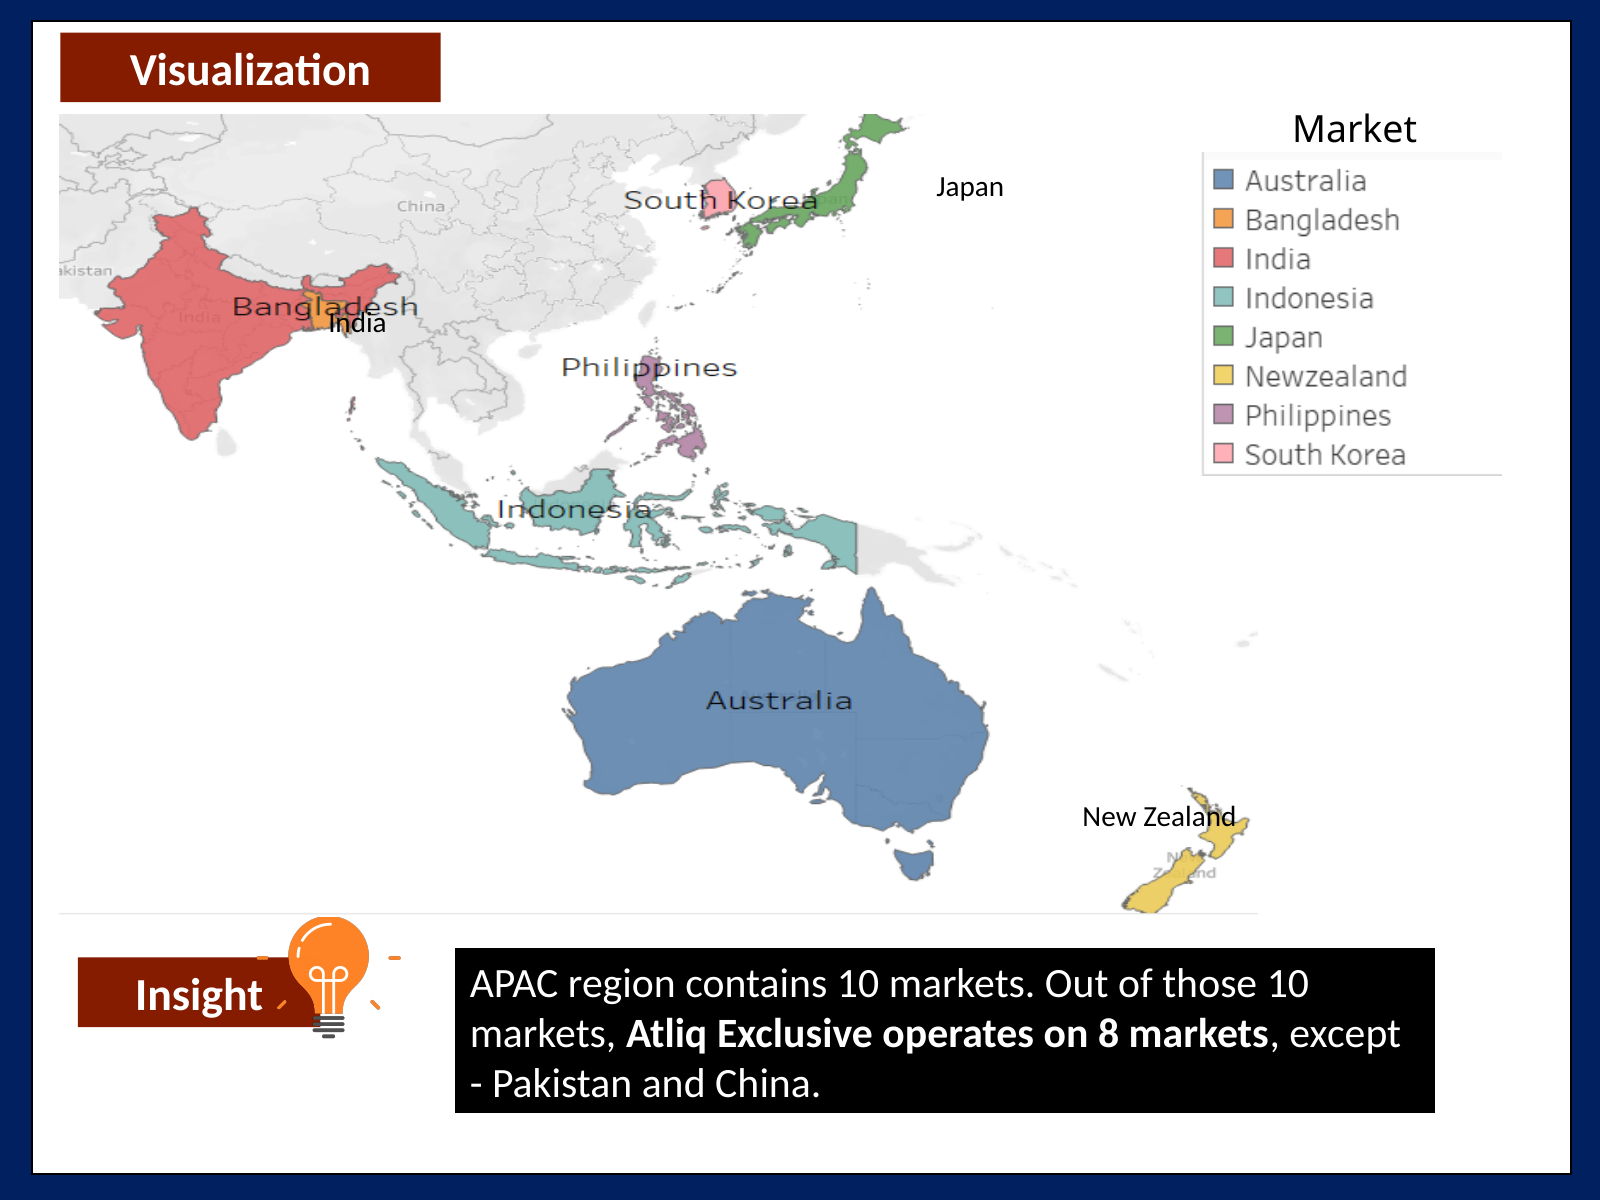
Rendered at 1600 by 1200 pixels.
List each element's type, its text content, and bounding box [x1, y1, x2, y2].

text_box [31, 20, 1572, 1175]
picture [59, 114, 1502, 1070]
text_box Insight [77, 957, 216, 1028]
text_box Market [1256, 108, 1453, 147]
text_box Visualization [60, 32, 441, 103]
text_box APAC region contains 10 markets. Out of those 10 markets, Atliq Exclusive operates on 8 markets, except - Pakistan and China. [455, 948, 1435, 1113]
